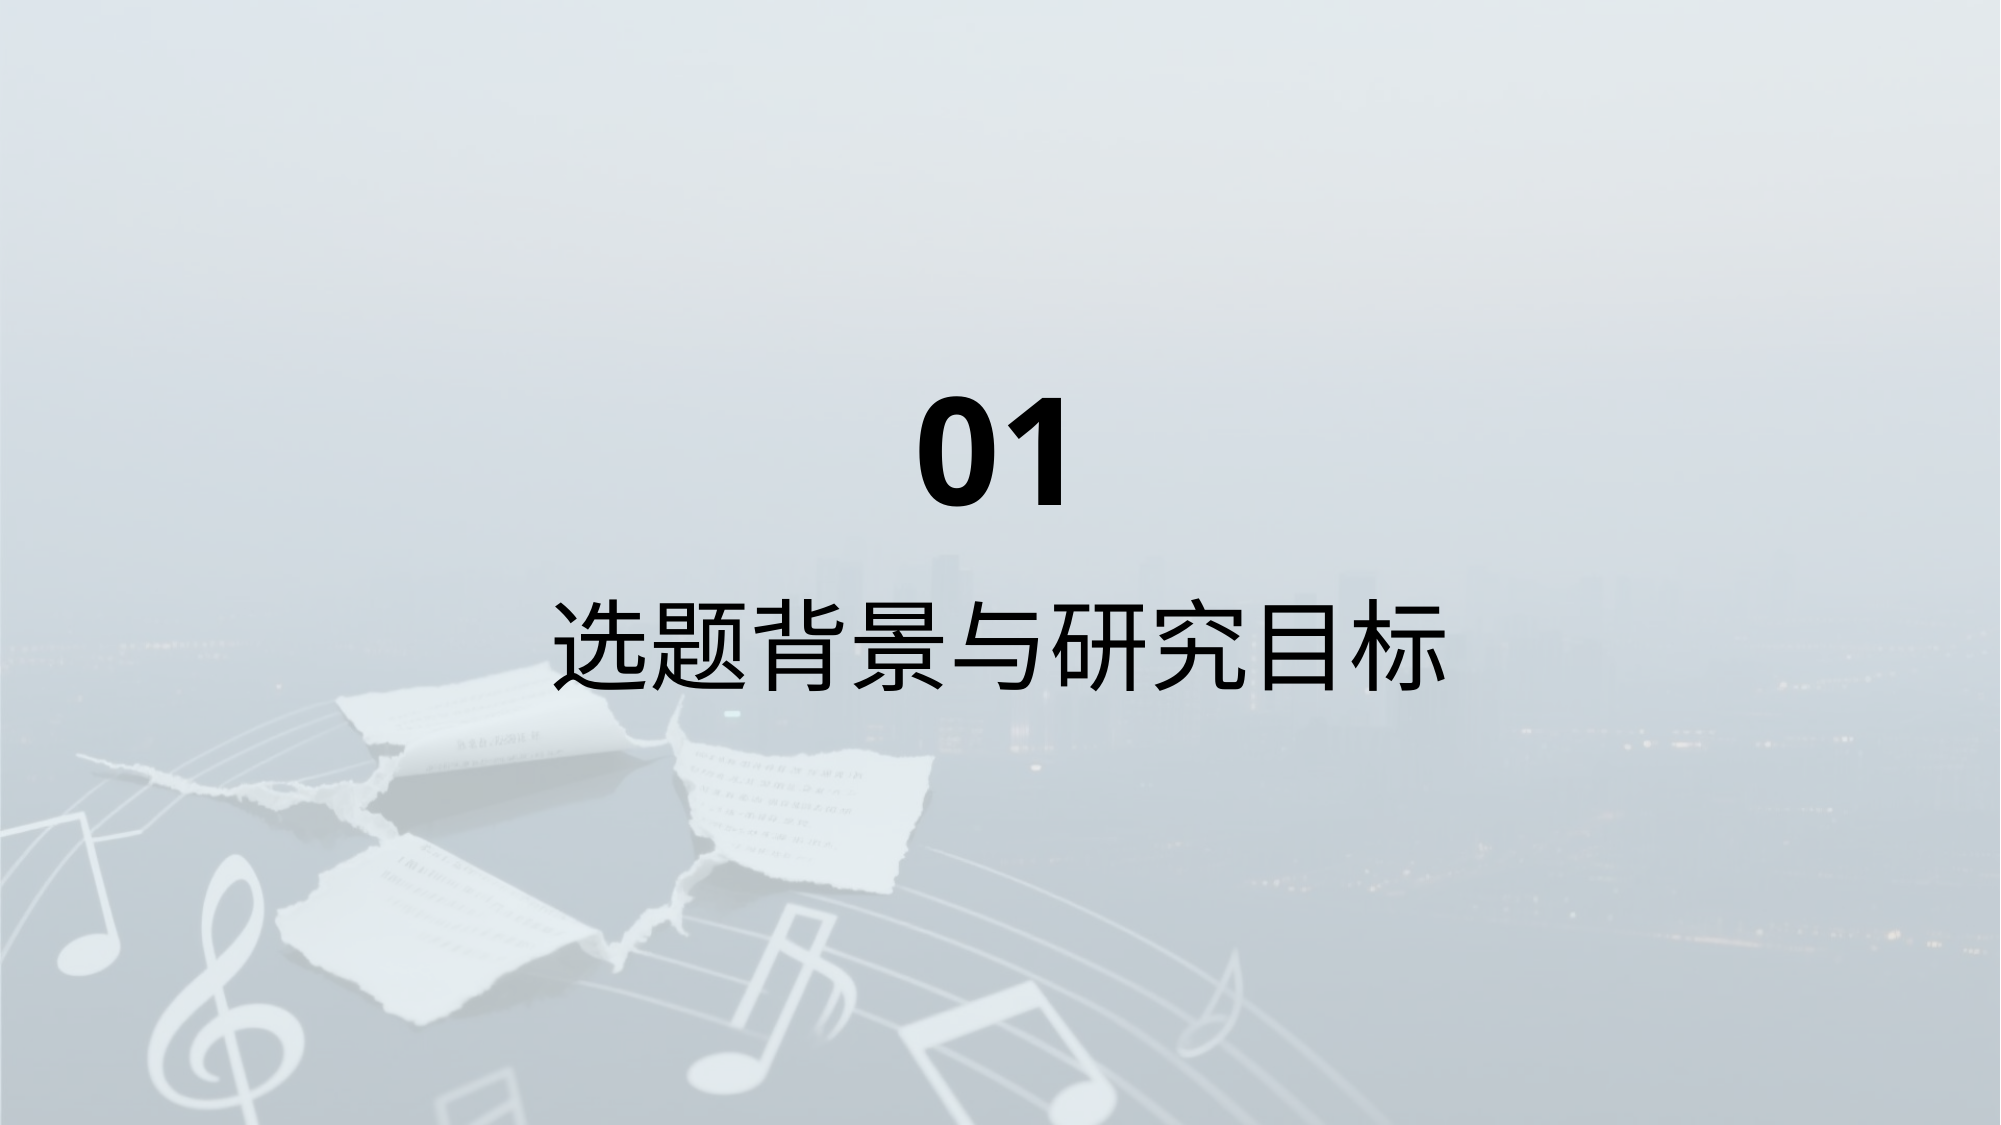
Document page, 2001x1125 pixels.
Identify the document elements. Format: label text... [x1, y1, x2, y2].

list 01 [874, 312, 1126, 563]
title 选题背景与研究目标 [312, 579, 1688, 830]
